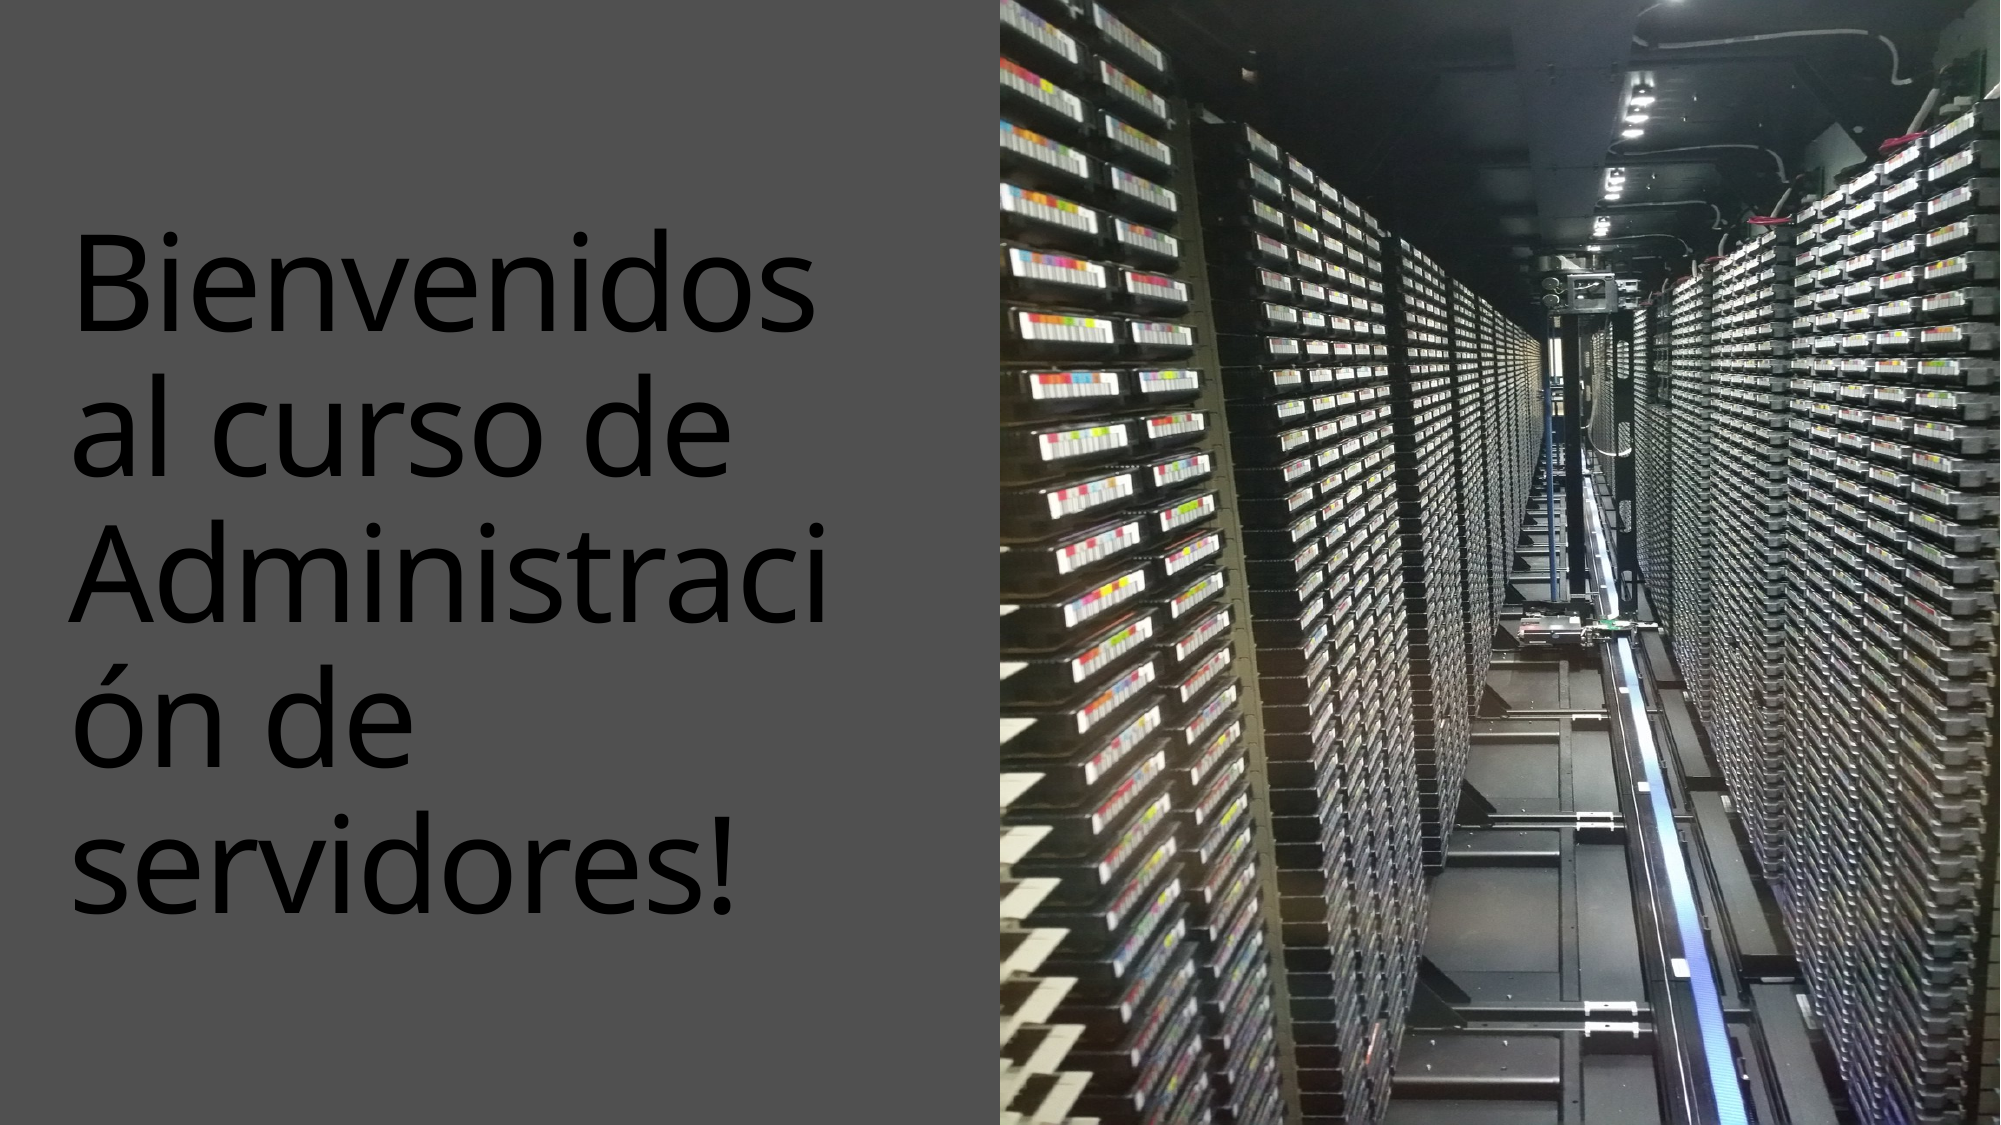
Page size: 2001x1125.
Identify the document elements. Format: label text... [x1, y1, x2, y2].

picture [1000, 0, 2000, 1125]
title Bienvenidos al curso de Administración de servidores! [44, 199, 927, 818]
